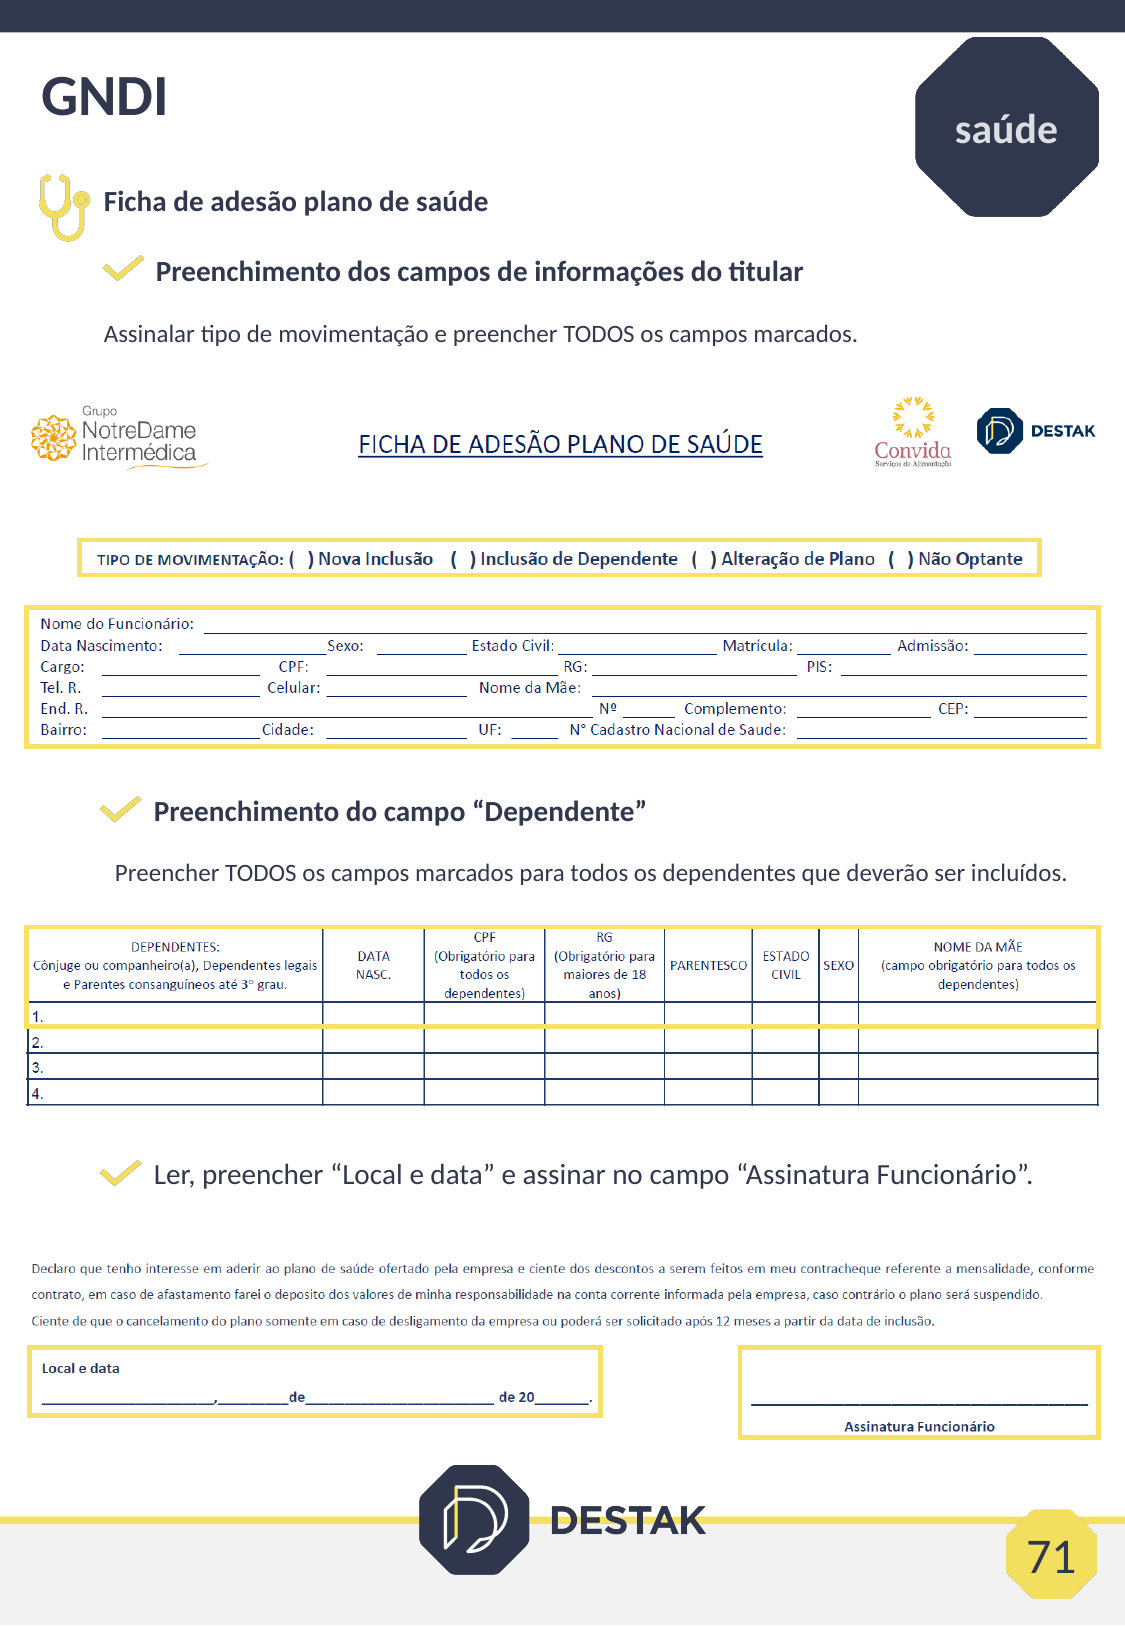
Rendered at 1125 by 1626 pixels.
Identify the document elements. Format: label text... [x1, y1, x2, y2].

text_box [29, 172, 977, 358]
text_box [99, 784, 1096, 896]
picture [1006, 1509, 1097, 1599]
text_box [99, 1147, 1096, 1199]
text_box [914, 37, 1099, 217]
picture [419, 1465, 706, 1575]
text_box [26, 391, 1099, 747]
text_box GNDI [26, 51, 862, 143]
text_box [26, 1257, 1099, 1438]
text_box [26, 926, 1099, 1106]
